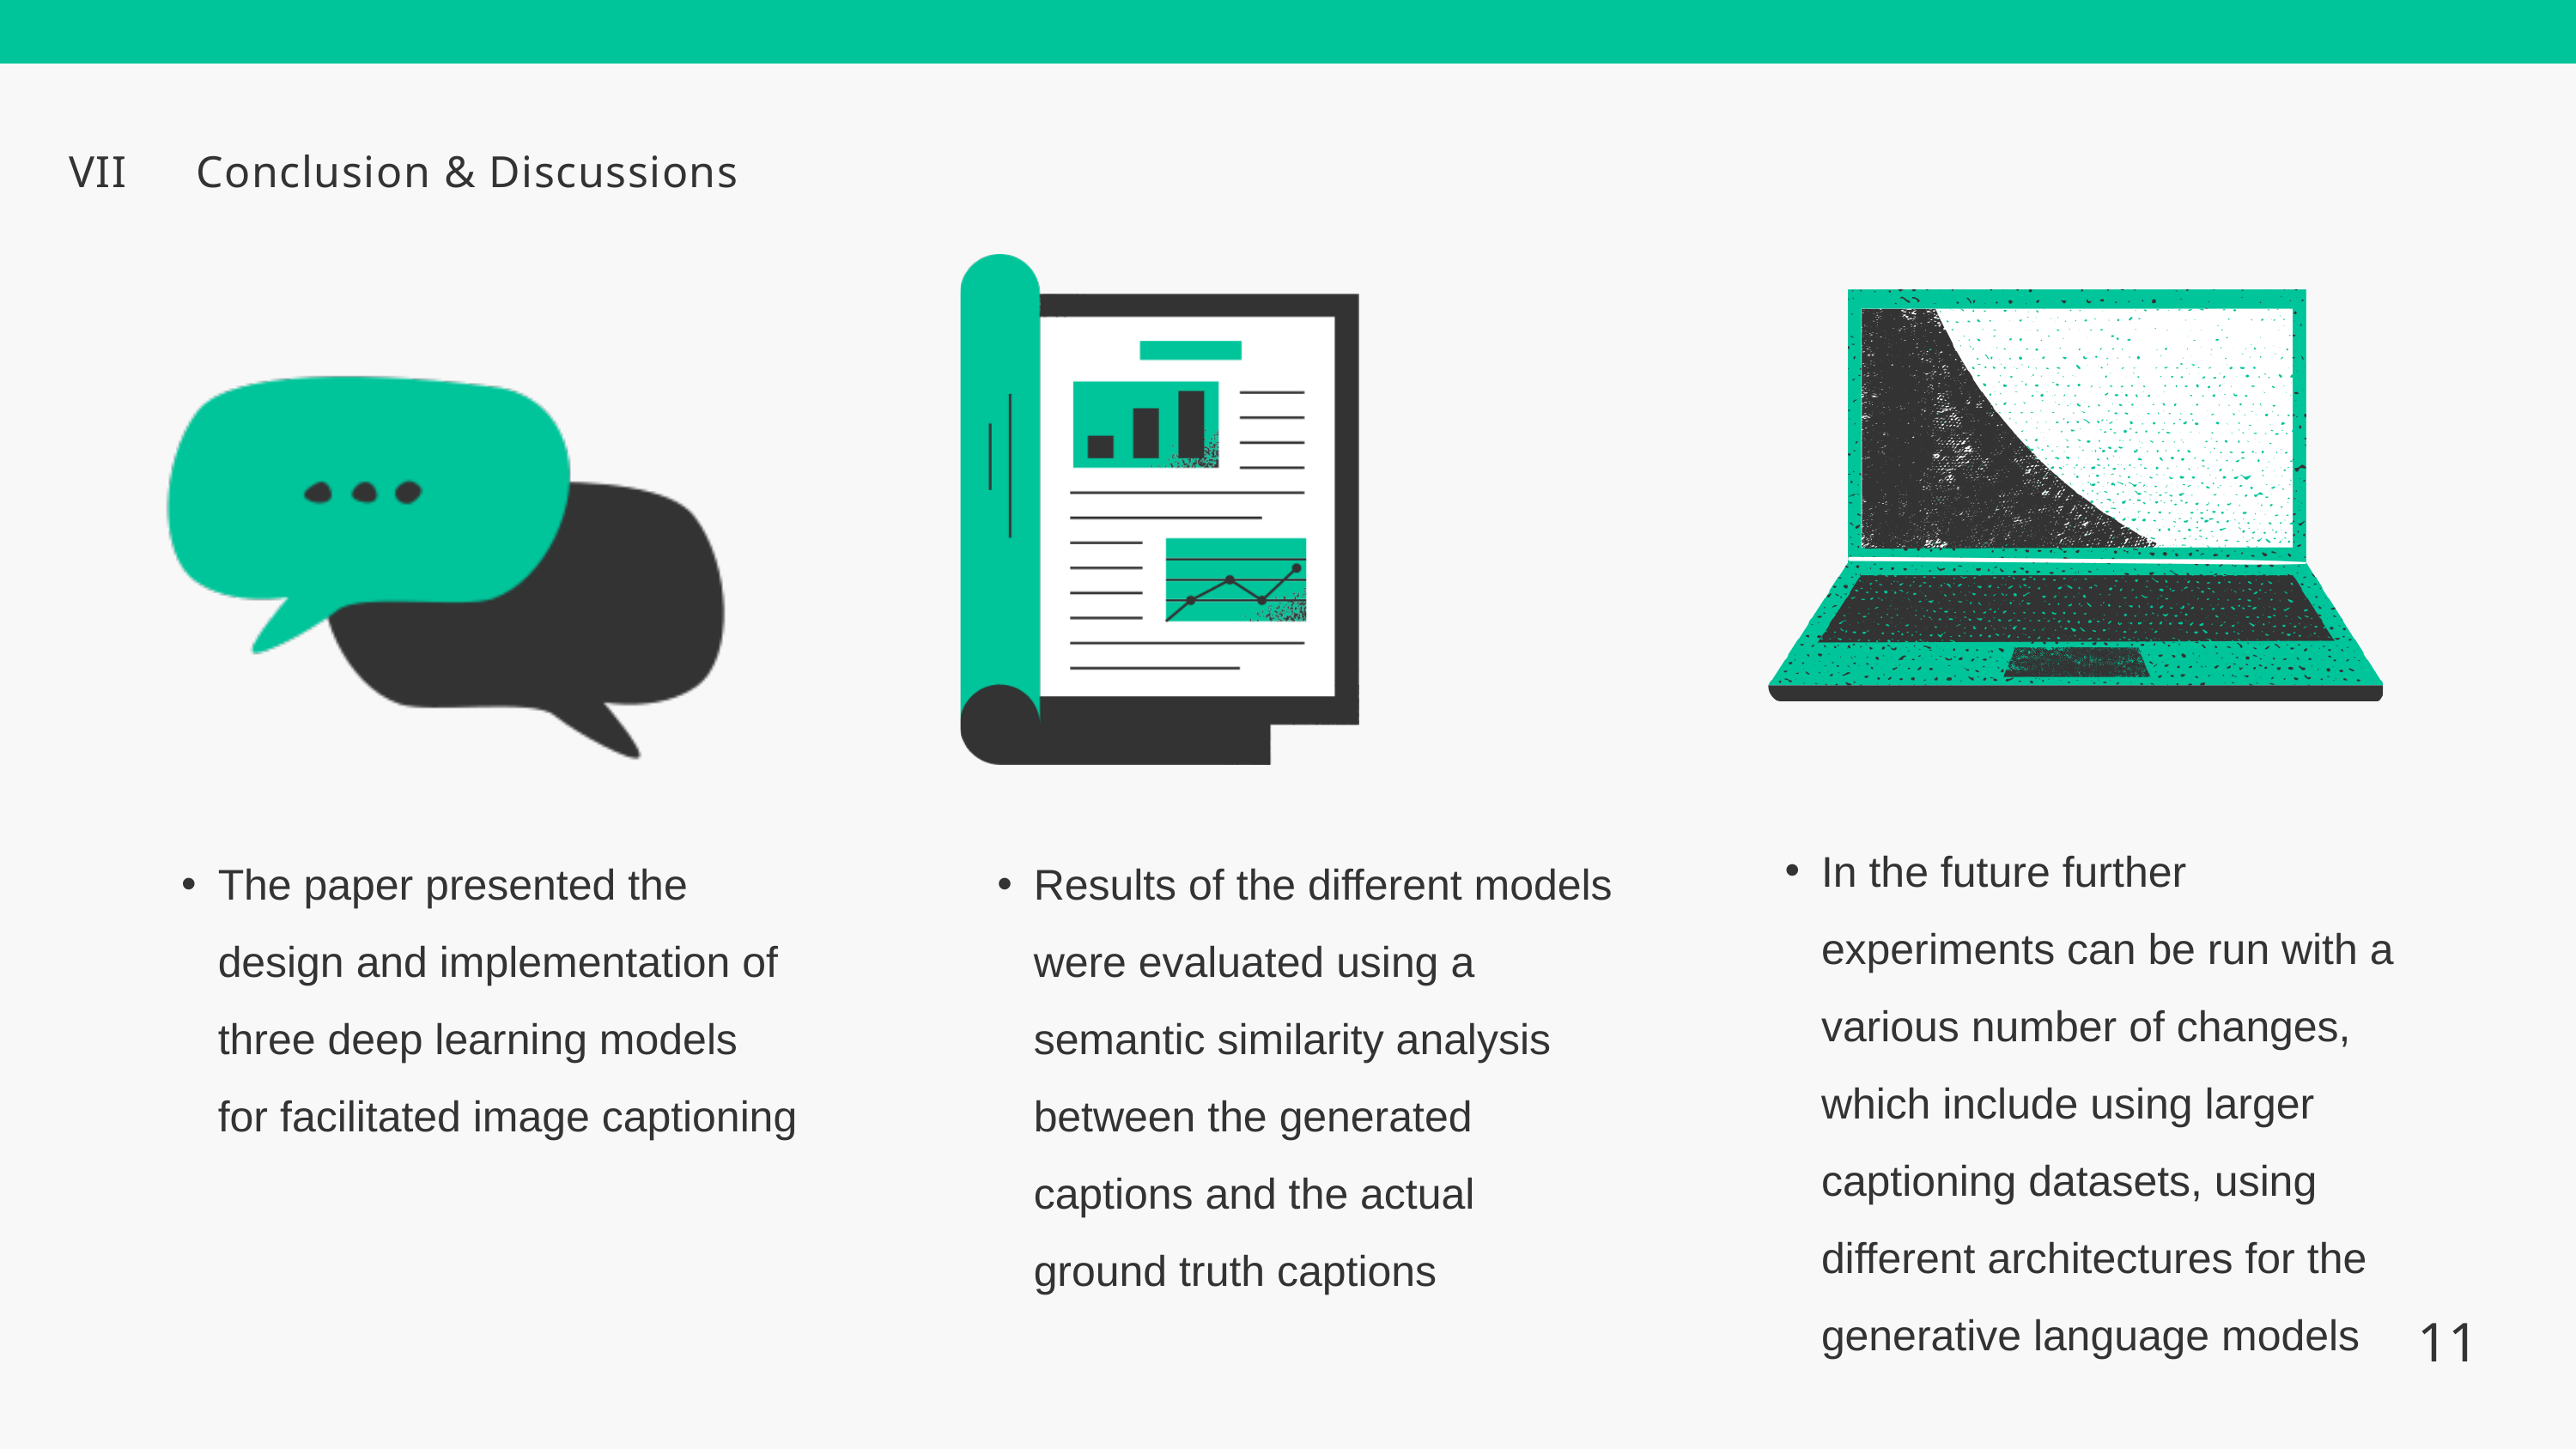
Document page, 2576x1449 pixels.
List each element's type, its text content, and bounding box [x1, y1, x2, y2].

text_box [158, 353, 738, 765]
text_box Conclusion & Discussions [196, 144, 961, 197]
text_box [0, 0, 2576, 64]
text_box VII [59, 144, 136, 197]
text_box Results of the different models were evaluated using a semantic similarity analysis between the generated captions and the actual ground truth captions [960, 831, 1616, 1295]
text_box [960, 254, 1359, 765]
text_box In the future further experiments can be run with a various number of changes, which include using larger captioning datasets, using different architectures for the generative language models [1748, 818, 2403, 1360]
text_box 11 [2383, 1286, 2480, 1373]
text_box [1768, 289, 2384, 701]
text_box The paper presented the design and implementation of three deep learning models for facilitated image captioning [144, 831, 800, 1141]
